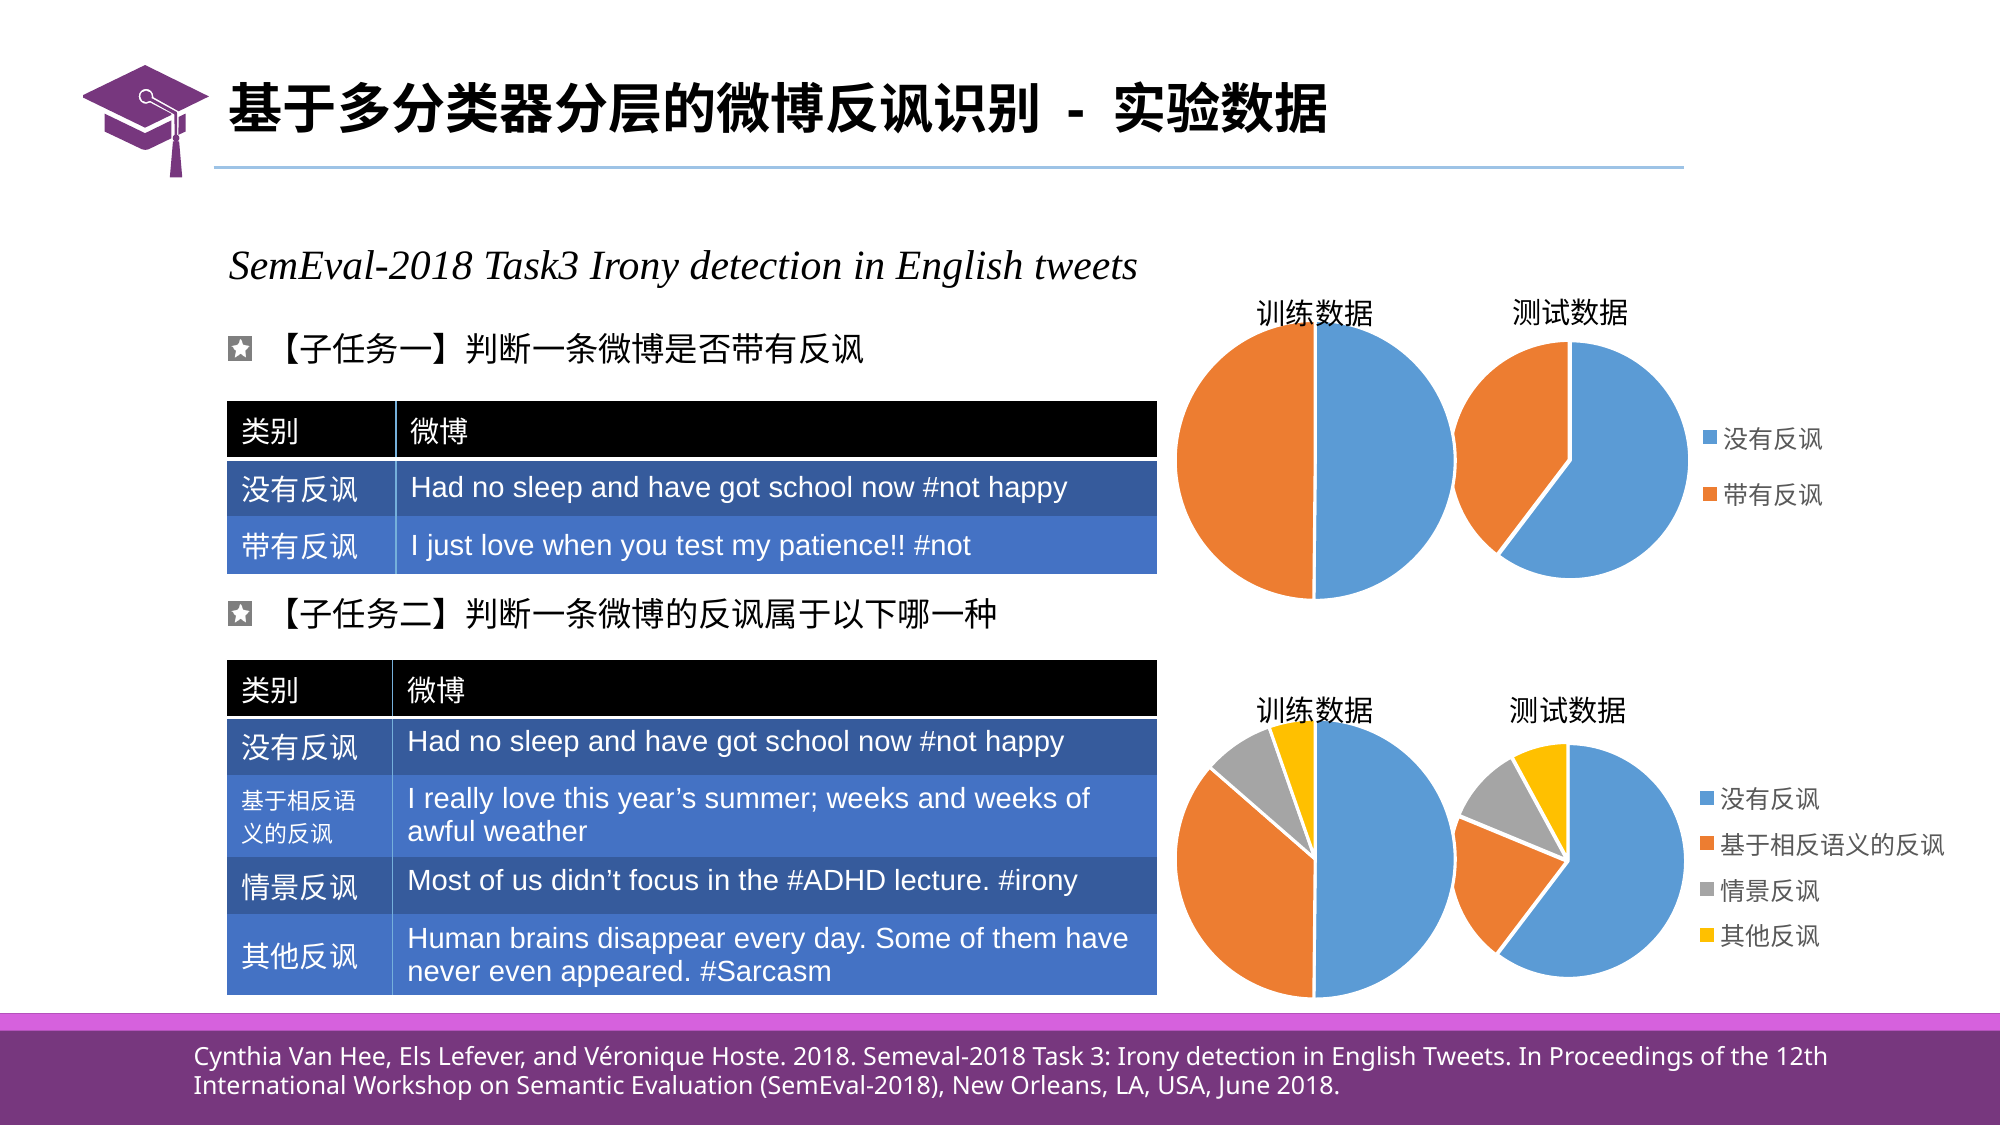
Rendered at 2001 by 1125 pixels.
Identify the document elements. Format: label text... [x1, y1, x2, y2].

text_box [83, 65, 209, 178]
table_cell Had no sleep and have got school now #not happy [393, 719, 1157, 775]
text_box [1169, 286, 1975, 609]
table_cell 情景反讽 [227, 857, 392, 914]
table_cell Had no sleep and have got school now #not happy [397, 461, 1157, 516]
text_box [1169, 685, 1975, 1007]
table_cell Most of us didn’t focus in the #ADHD lecture. #irony [393, 857, 1157, 914]
table_cell 没有反讽 [227, 461, 395, 516]
picture [228, 336, 252, 361]
text_box [0, 1012, 2000, 1032]
table_cell 带有反讽 [227, 516, 395, 574]
picture [228, 601, 252, 626]
table_cell I really love this year’s summer; weeks and weeks of awful weather [393, 775, 1157, 857]
text_box Cynthia Van Hee, Els Lefever, and Véronique Hoste. 2018. Semeval-2018 Task 3: Irony detection in English Tweets. In Proceedings of the 12th International Workshop on Semantic Evaluation (SemEval-2018), New Orleans, LA, USA, June 2018. [178, 1032, 1854, 1108]
title 基于多分类器分层的微博反讽识别 - 实验数据 [213, 55, 1645, 166]
list SemEval-2018 Task3 Irony detection in English tweets 【子任务一】判断一条微博是否带有反讽 【子任务二】判断一条微博的反讽属于以下哪一种 [213, 205, 1338, 920]
table_header 类别 [227, 401, 395, 457]
table_cell 没有反讽 [227, 719, 392, 775]
table_cell 基于相反语义的反讽 [227, 775, 392, 857]
table_cell Human brains disappear every day. Some of them have never even appeared. #Sarcasm [393, 914, 1157, 995]
table_cell I just love when you test my patience!! #not [397, 516, 1157, 574]
table_header 微博 [397, 401, 1157, 457]
table_header 微博 [393, 660, 1157, 716]
table_cell 其他反讽 [227, 914, 392, 995]
text_box [0, 1032, 2000, 1125]
table_header 类别 [227, 660, 392, 716]
